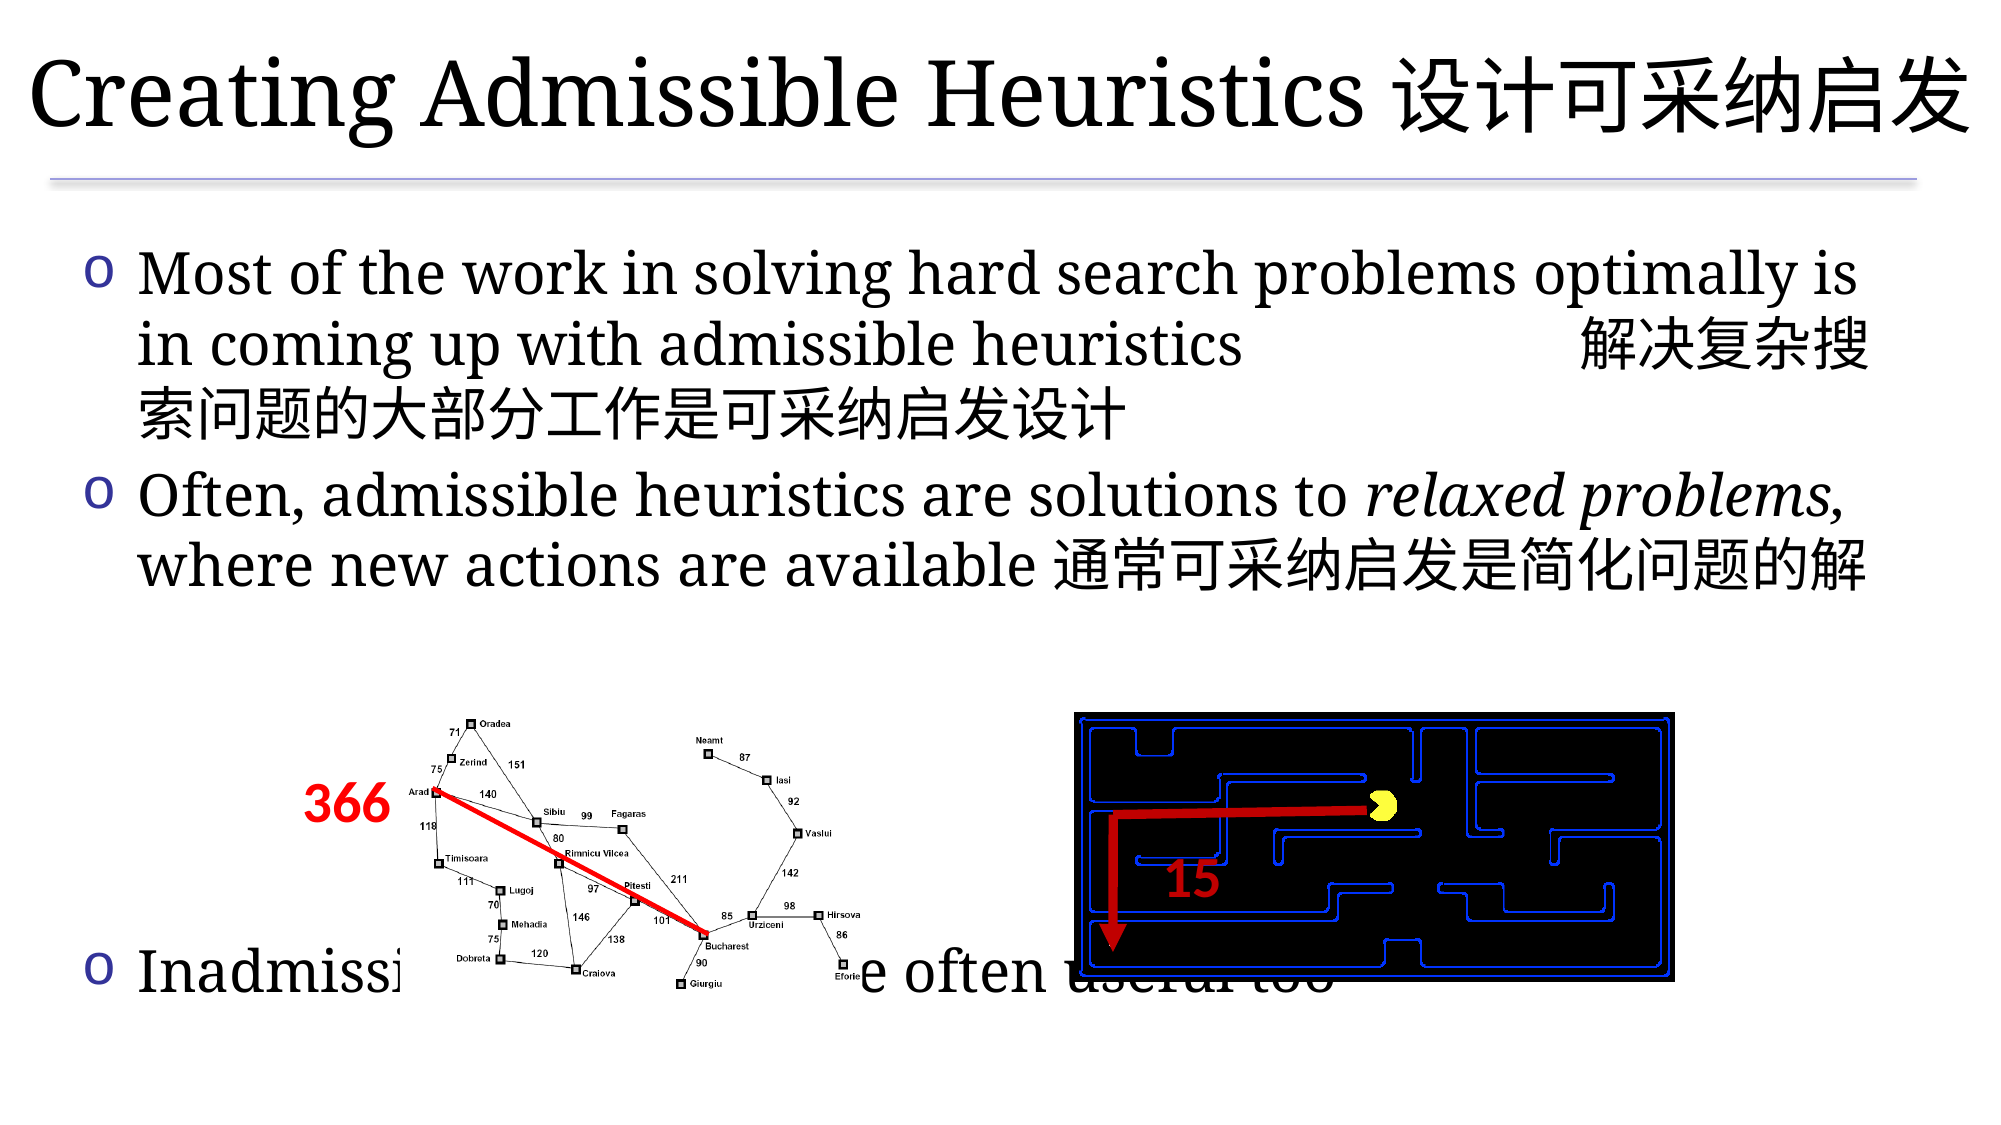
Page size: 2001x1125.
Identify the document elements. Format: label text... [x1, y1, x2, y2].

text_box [399, 706, 863, 1001]
text_box 366 [287, 757, 394, 842]
list Most of the work in solving hard search problems optimally is in coming up with admissible heuristics 解决复杂搜索问题的大部分工作是可采纳启发设计 Often, admissible heuristics are solutions to relaxed problems, where new actions are available通常可采纳启发是简化问题的解 Inadmissible heuristics are often useful too [66, 228, 1934, 1006]
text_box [1074, 712, 1676, 983]
title Creating Admissible Heuristics设计可采纳启发 [0, 0, 2000, 184]
